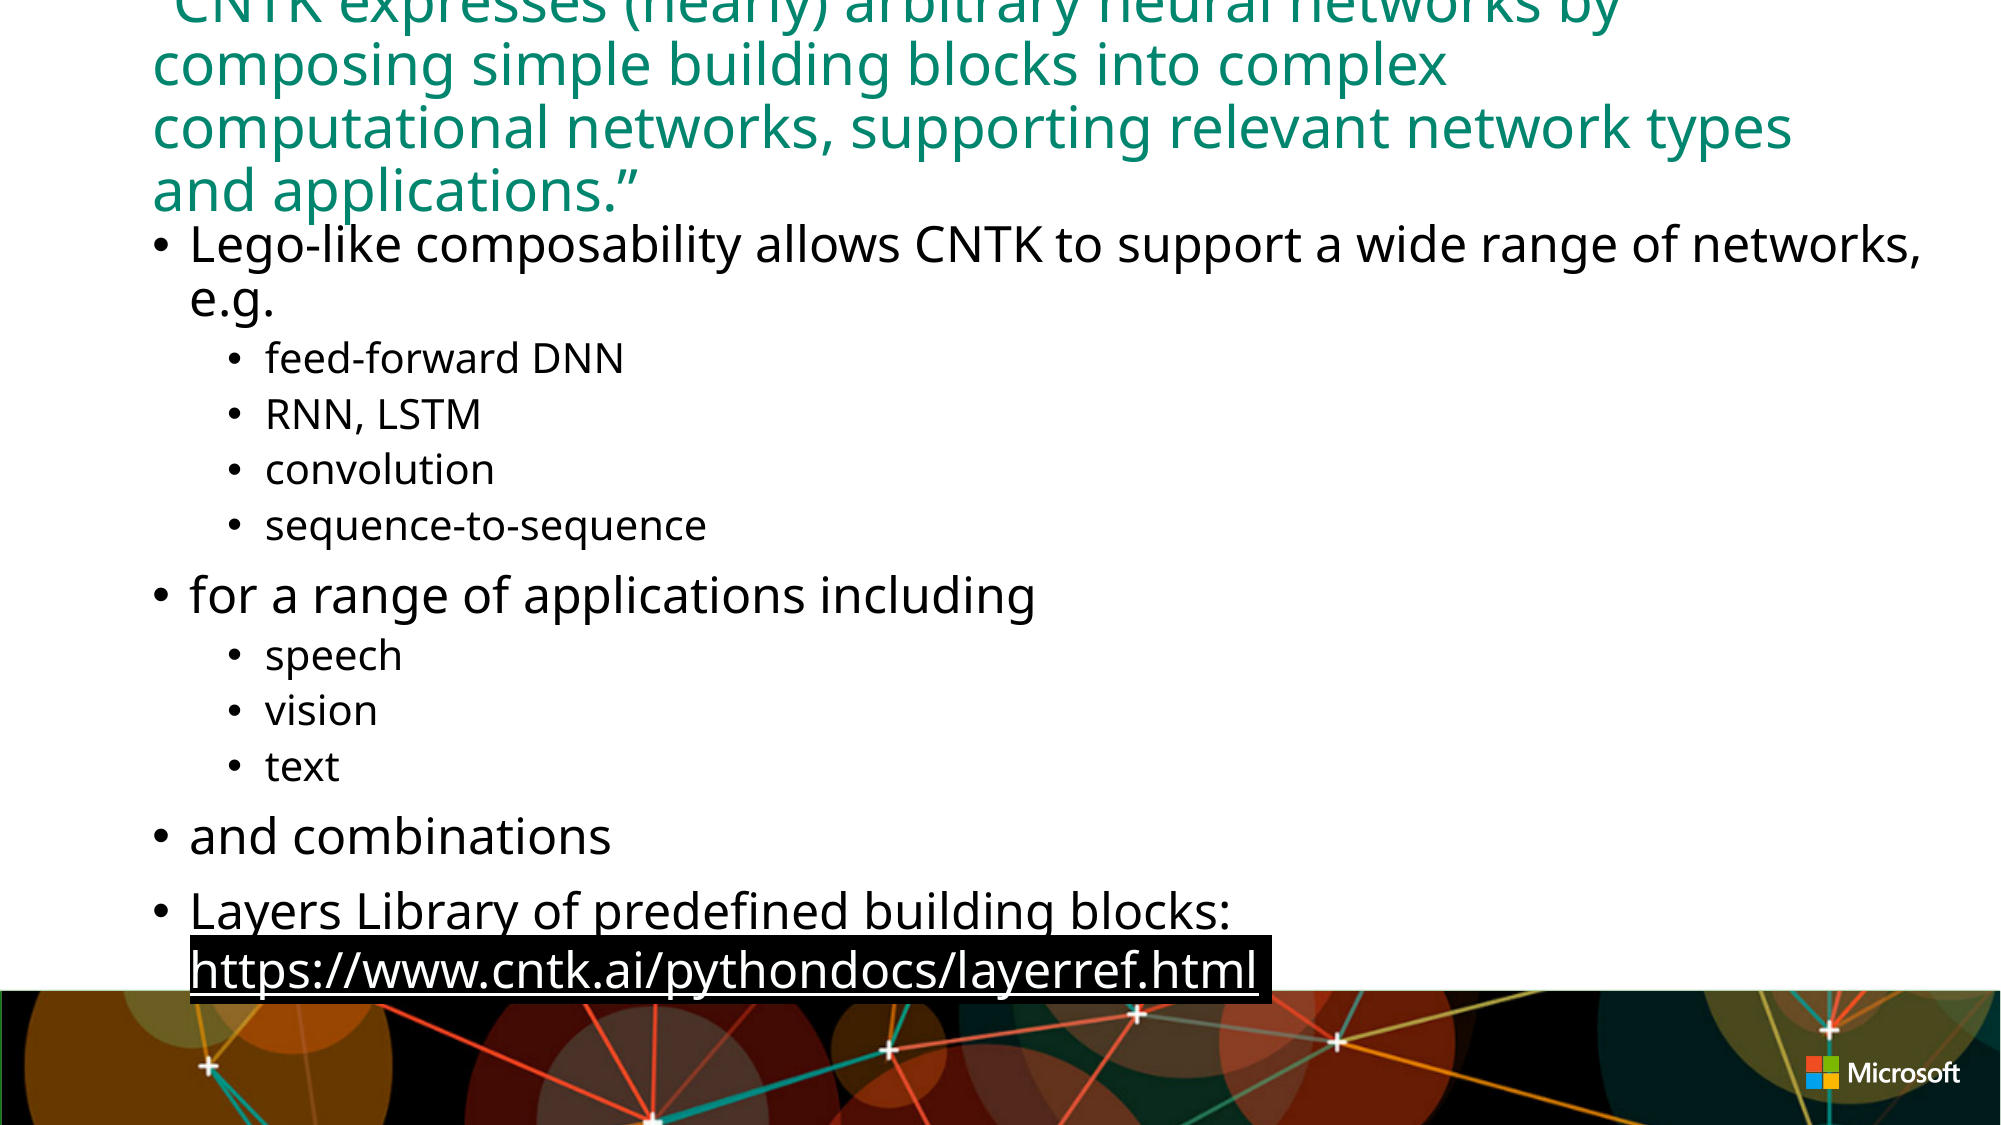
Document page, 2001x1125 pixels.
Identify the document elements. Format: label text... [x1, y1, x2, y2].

picture [0, 0, 2001, 1125]
title “CNTK expresses (nearly) arbitrary neural networks by composing simple building blocks into complex computational networks, supporting relevant network types and applications.” [137, 0, 1863, 197]
list Lego-like composability allows CNTK to support a wide range of networks, e.g. feed-forward DNN RNN, LSTM convolution sequence-to-sequence for a range of applications including speech vision text and combinations Layers Library of predefined building blocks: https://www.cntk.ai/pythondocs/layerref.html [137, 212, 1959, 943]
